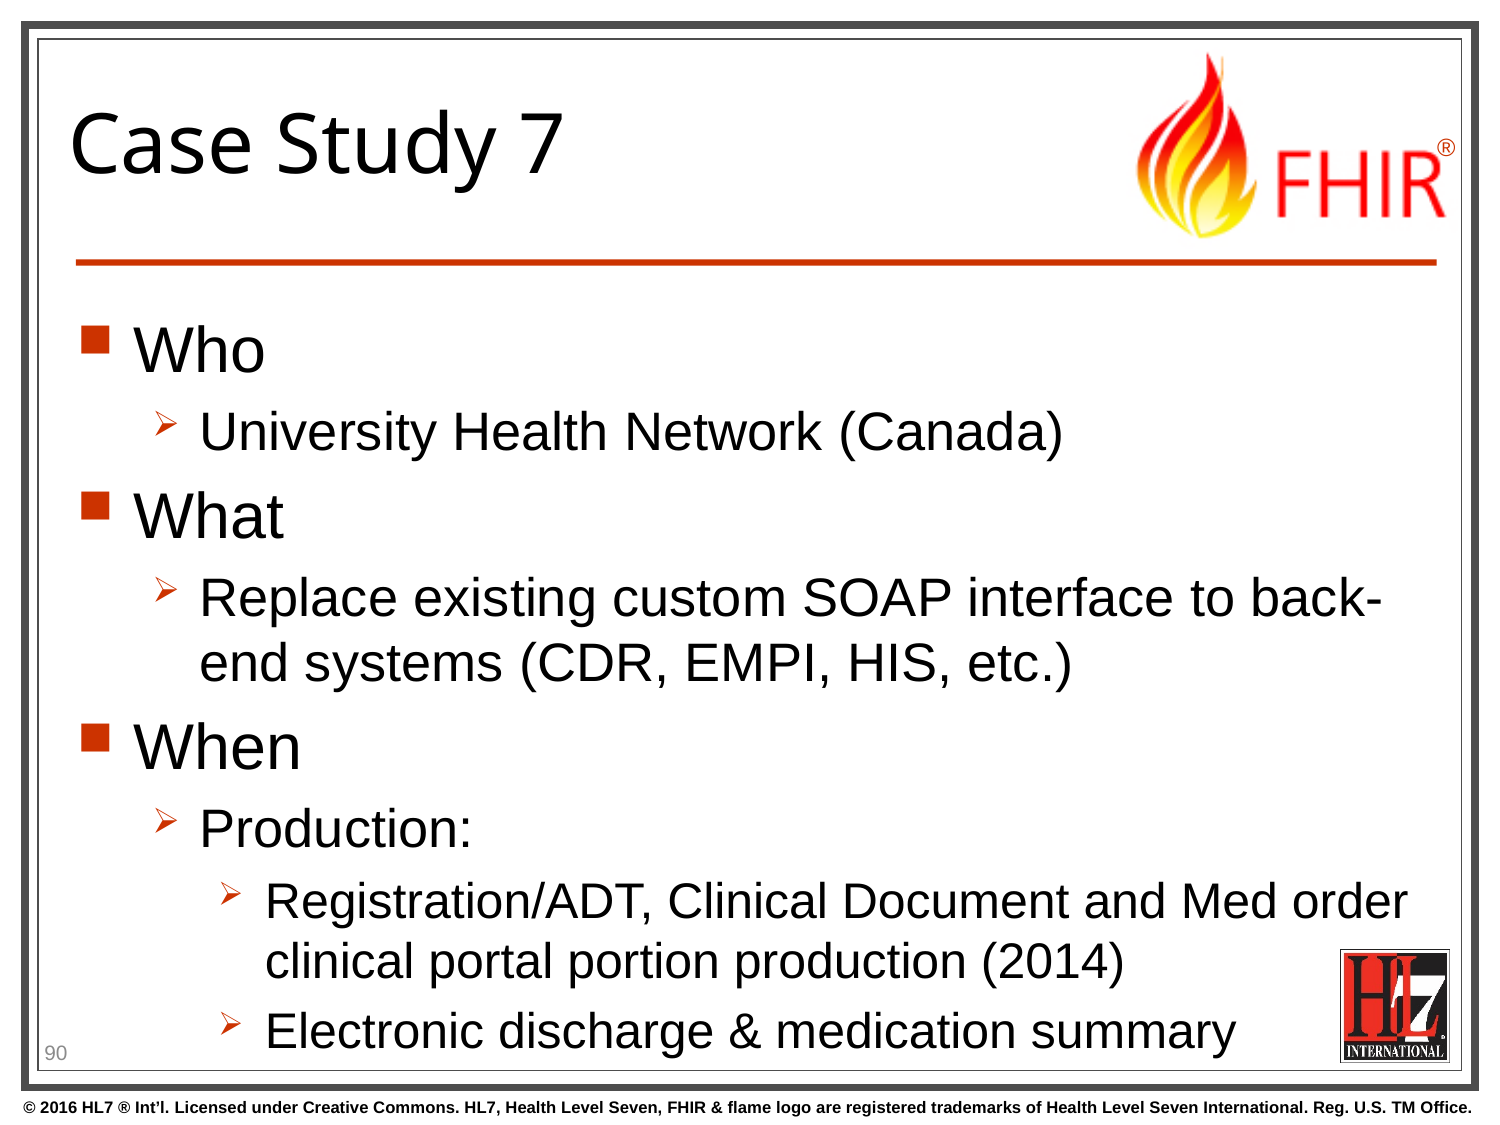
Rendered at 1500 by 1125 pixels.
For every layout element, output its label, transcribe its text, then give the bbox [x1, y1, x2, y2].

list Who University Health Network (Canada) What Replace existing custom SOAP interface to back-end systems (CDR, EMPI, HIS, etc.) When Production: Registration/ADT, Clinical Document and Med order clinical portal portion production (2014) Electronic discharge & medication summary [62, 299, 1438, 1059]
picture [1124, 42, 1458, 249]
picture [1340, 949, 1450, 1063]
title Case Study 7 [53, 54, 1128, 244]
slide_number 90 [29, 1034, 148, 1071]
